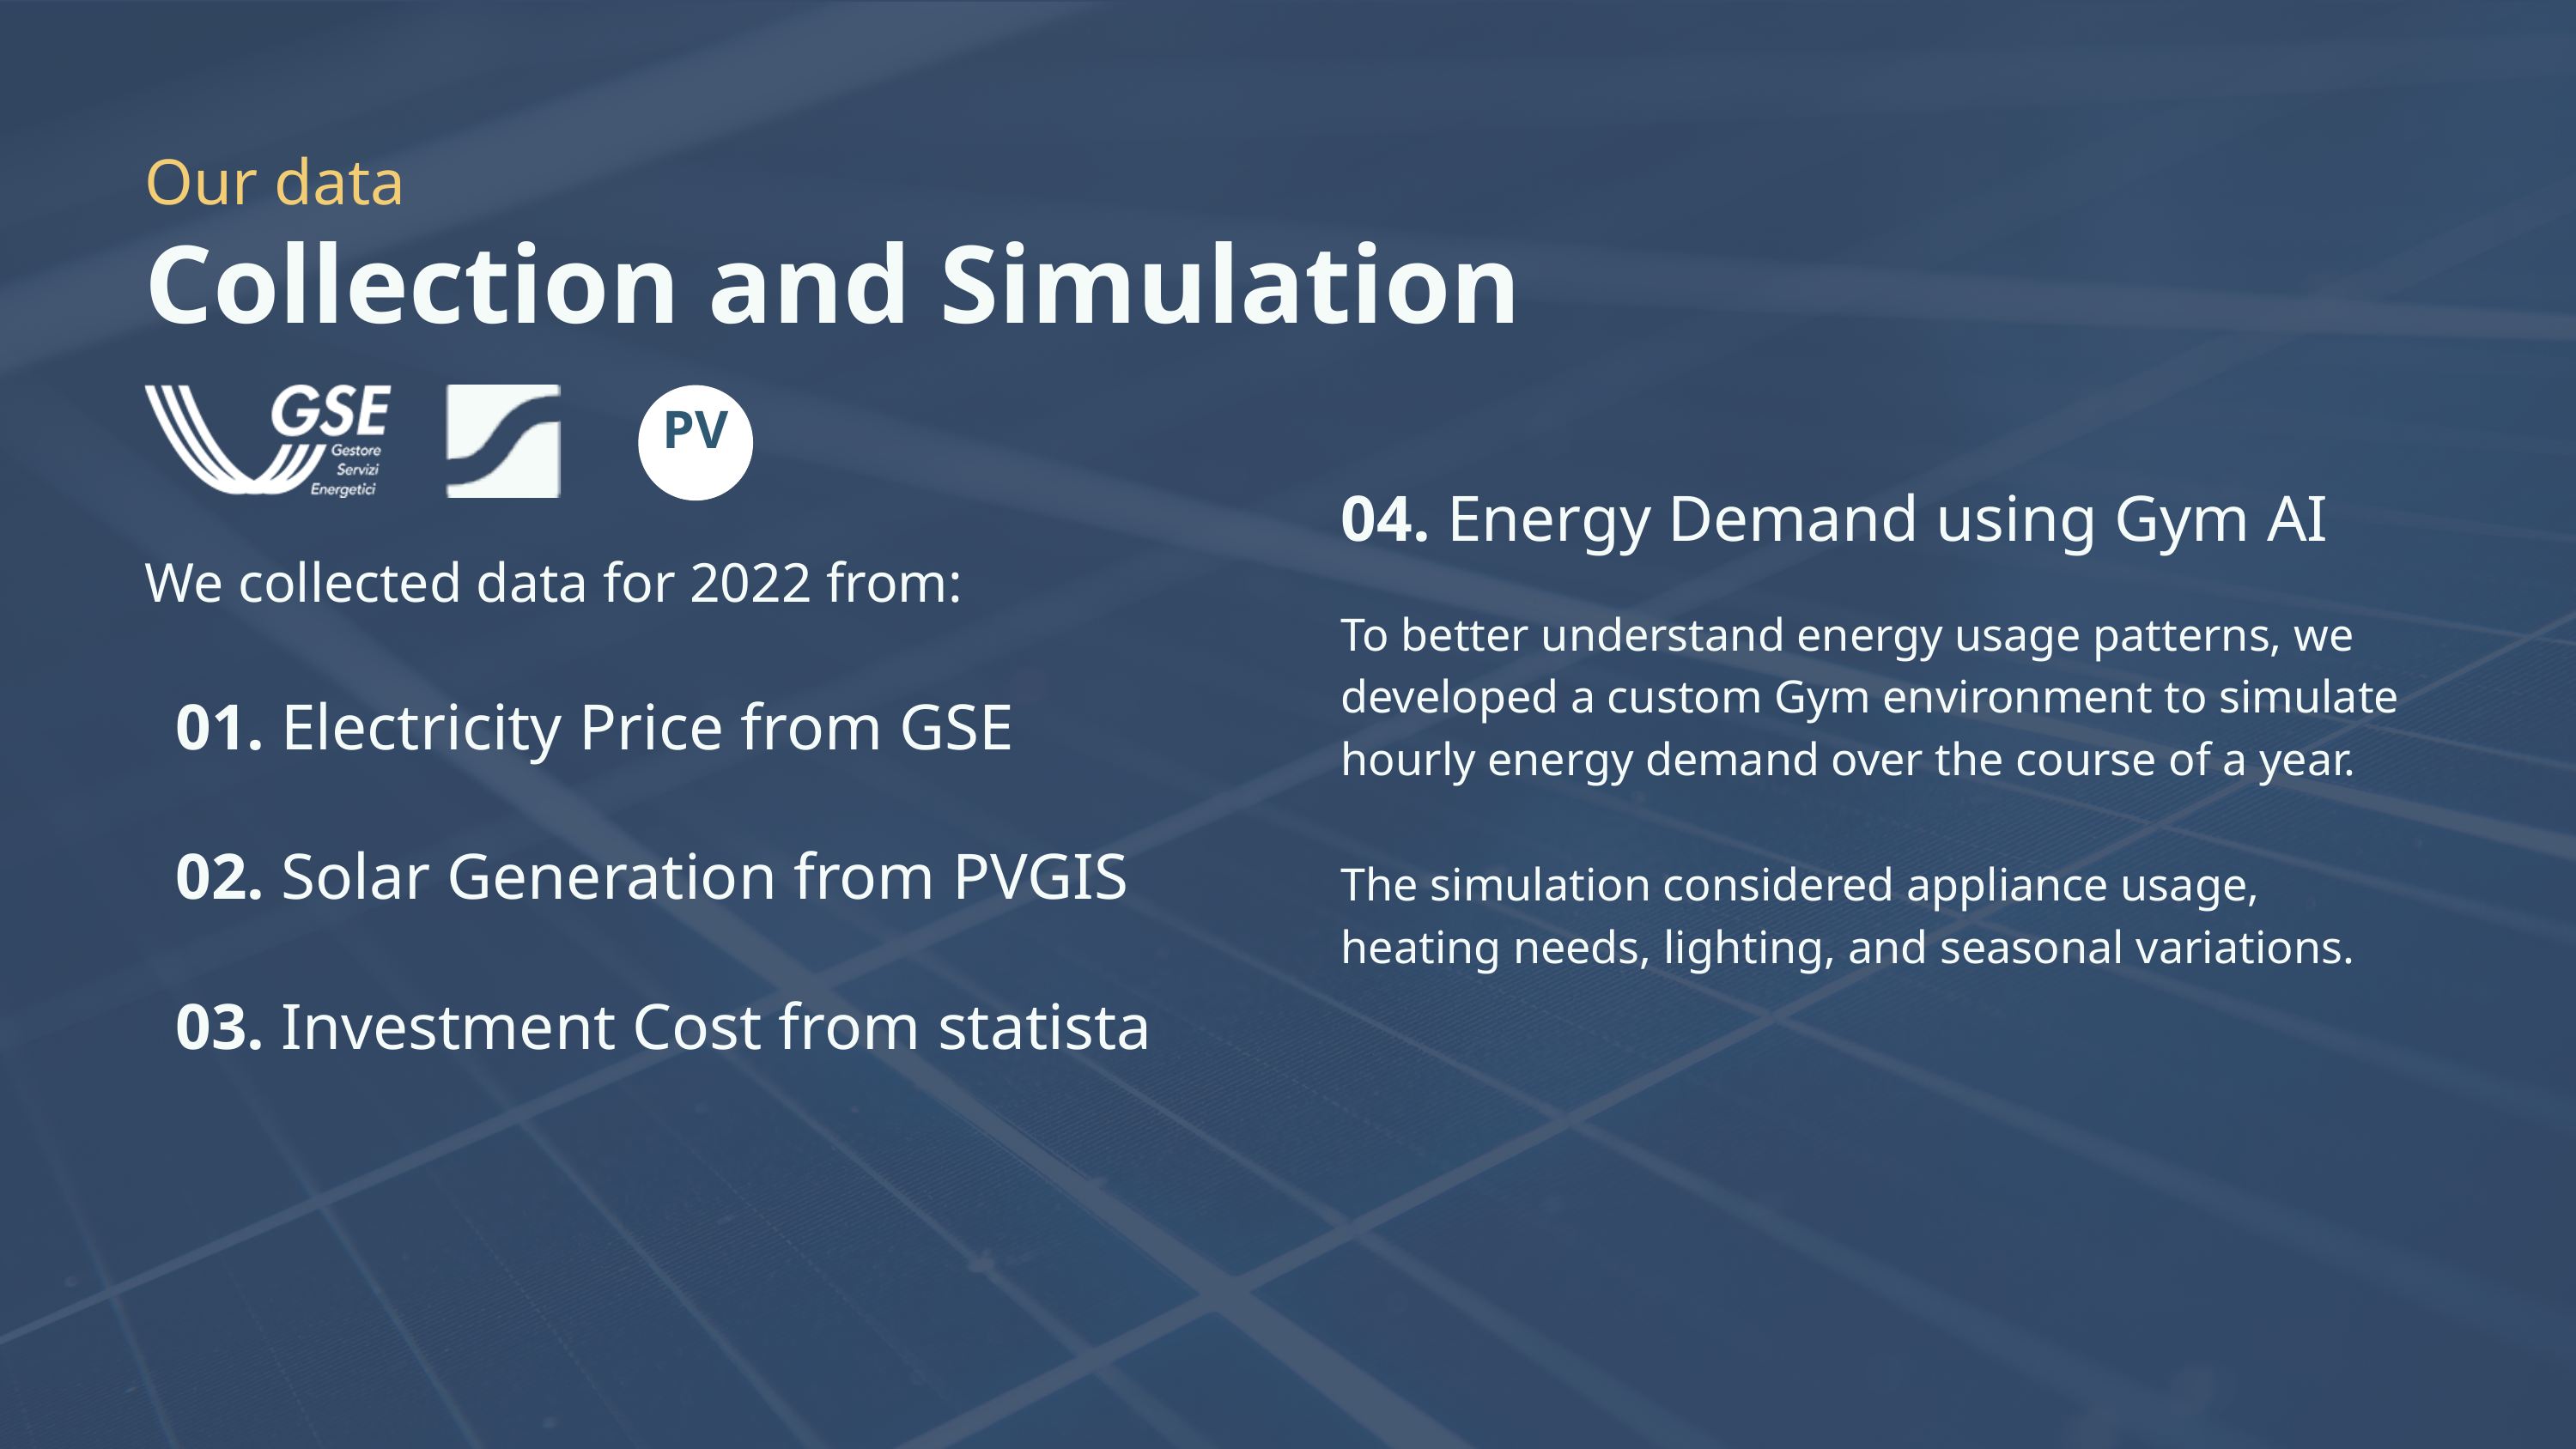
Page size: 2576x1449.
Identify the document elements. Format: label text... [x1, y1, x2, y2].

text_box 04. Energy Demand using Gym AI [1340, 465, 2386, 555]
text_box Our data [144, 130, 424, 194]
text_box 02. Solar Generation from PVGIS [175, 824, 1173, 912]
text_box [144, 385, 392, 498]
text_box 01. Electricity Price from GSE [175, 674, 1040, 762]
text_box [430, 385, 562, 498]
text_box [638, 385, 754, 501]
text_box [0, 2, 2576, 1449]
text_box We collected data for 2022 from: [144, 537, 1016, 613]
text_box Collection and Simulation [144, 194, 1574, 345]
text_box To better understand energy usage patterns, we developed a custom Gym environment to simulate hourly energy demand over the course of a year. The simulation considered appliance usage, heating needs, lighting, and seasonal variations. [1340, 597, 2432, 973]
text_box 03. Investment Cost from statista [175, 973, 1216, 1062]
